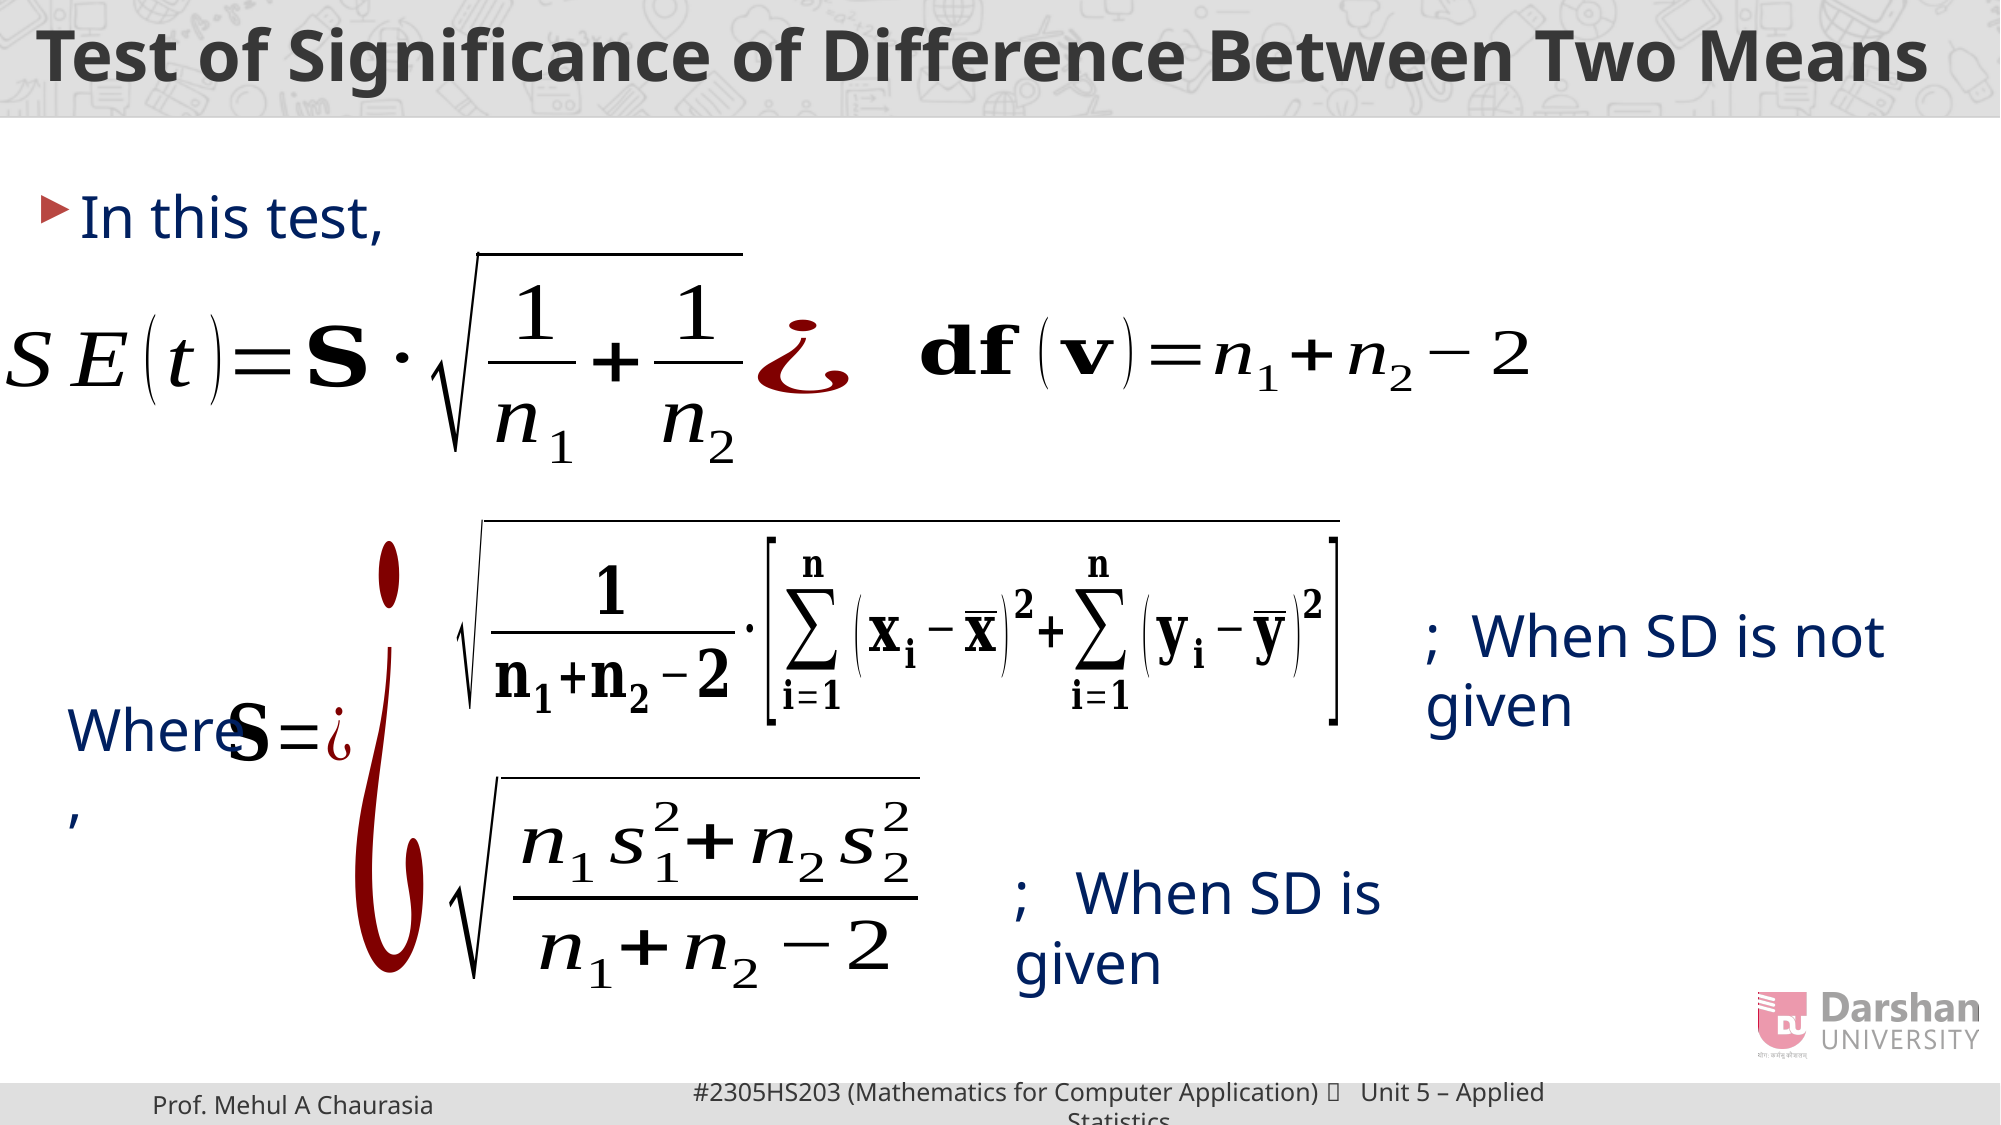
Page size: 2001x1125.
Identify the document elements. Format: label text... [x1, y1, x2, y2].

title Test of Significance of Difference Between Two Means [0, 0, 2000, 117]
text_box ; When SD is given [999, 848, 1502, 1004]
text_box Where, [52, 686, 265, 841]
text_box ; When SD is not given [1410, 591, 1979, 746]
list In this test, [21, 141, 1979, 1059]
